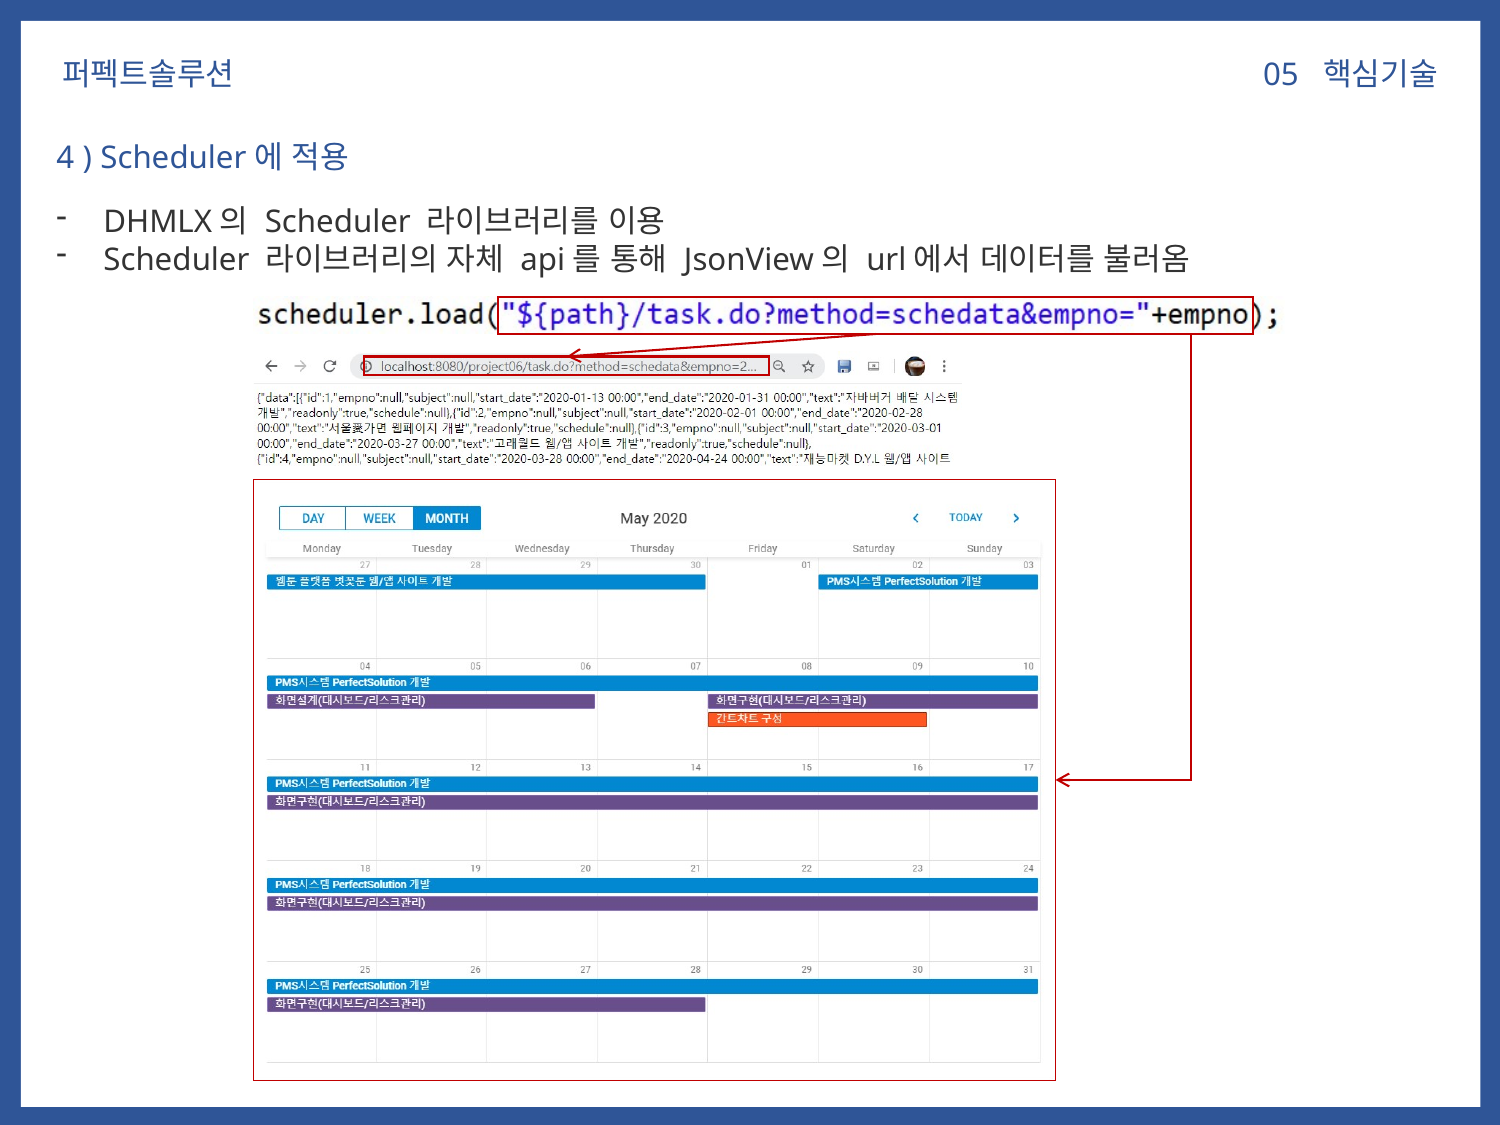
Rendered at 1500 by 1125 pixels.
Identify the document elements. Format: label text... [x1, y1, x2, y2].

picture [253, 479, 1056, 1081]
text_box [900, 489, 1347, 625]
text_box 05 핵심기술 [1012, 47, 1453, 100]
text_box 퍼펙트솔루션 [47, 47, 488, 100]
picture [253, 296, 1286, 335]
picture [253, 351, 962, 466]
text_box 4 ) Scheduler에 적용 [41, 129, 1028, 183]
text_box [0, 0, 1500, 1125]
text_box [20, 20, 1481, 1108]
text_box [566, 334, 876, 357]
text_box DHMLX의 Scheduler 라이브러리를 이용 Scheduler 라이브러리의 자체 api를 통해 JsonView의 url에서 데이터를 불러옴 [41, 193, 1296, 479]
